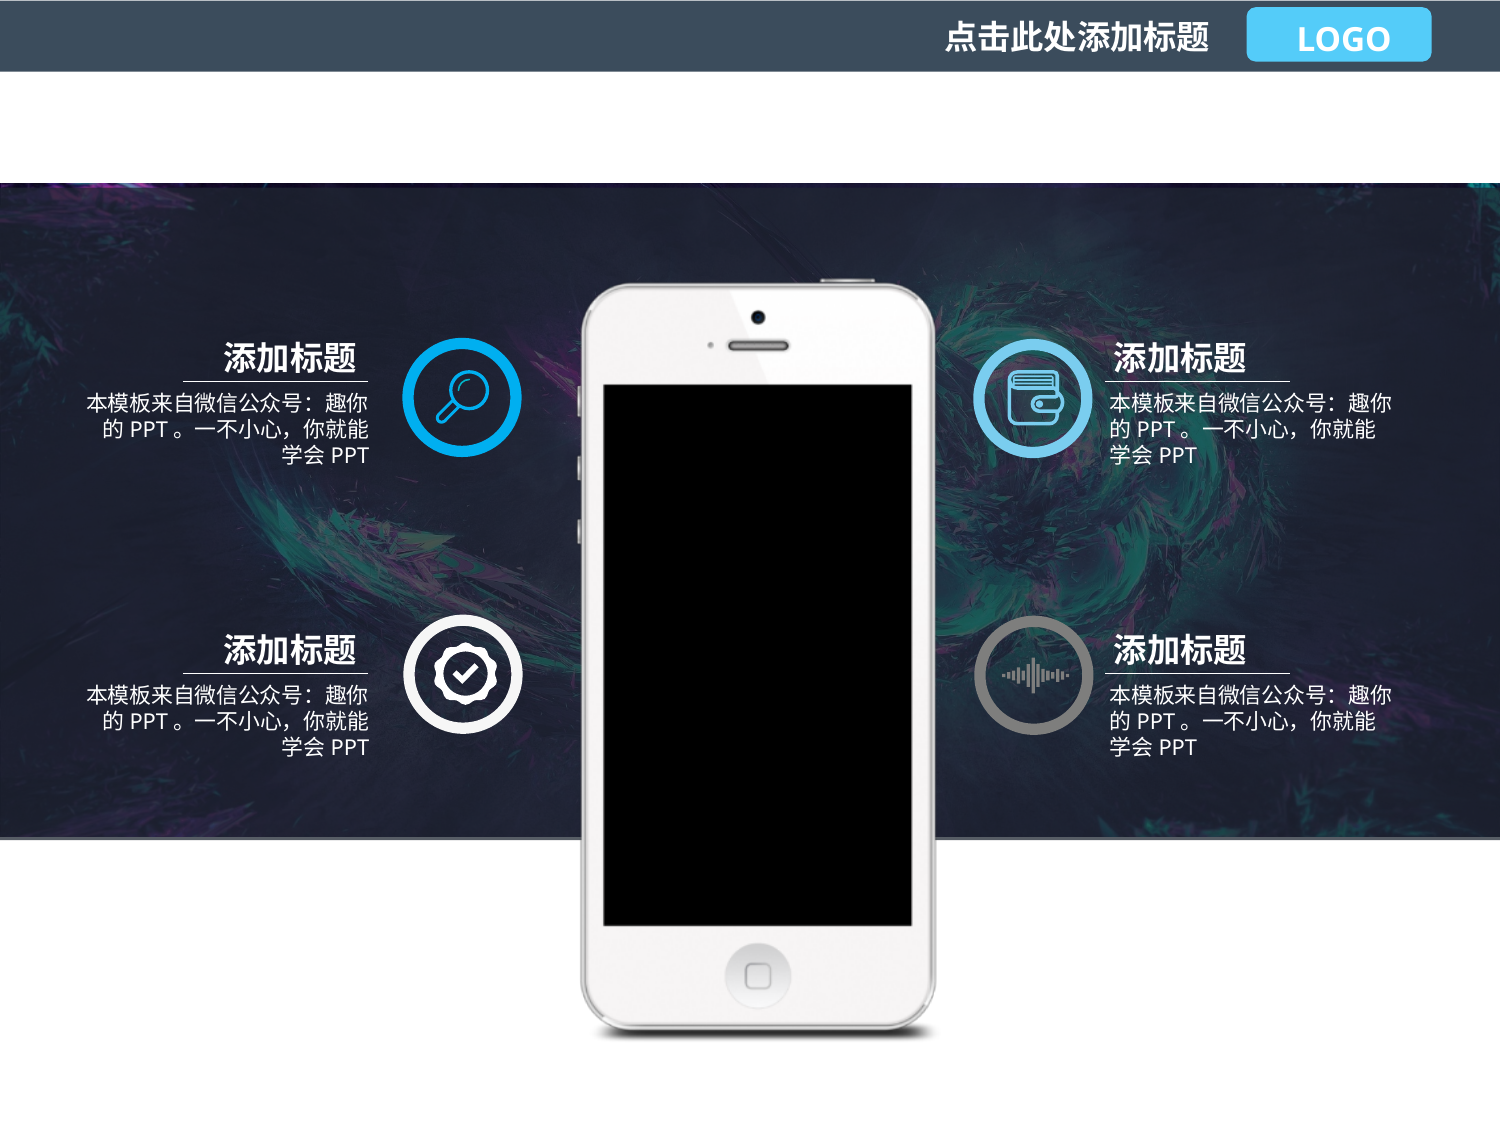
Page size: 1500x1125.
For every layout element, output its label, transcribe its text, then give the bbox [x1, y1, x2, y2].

text_box [0, 0, 1500, 73]
text_box [0, 837, 466, 841]
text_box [1246, 7, 1432, 66]
picture [0, 183, 1500, 1094]
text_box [1007, 370, 1067, 426]
text_box 点击此处添加标题 [929, 9, 1230, 64]
text_box [1034, 837, 1500, 841]
